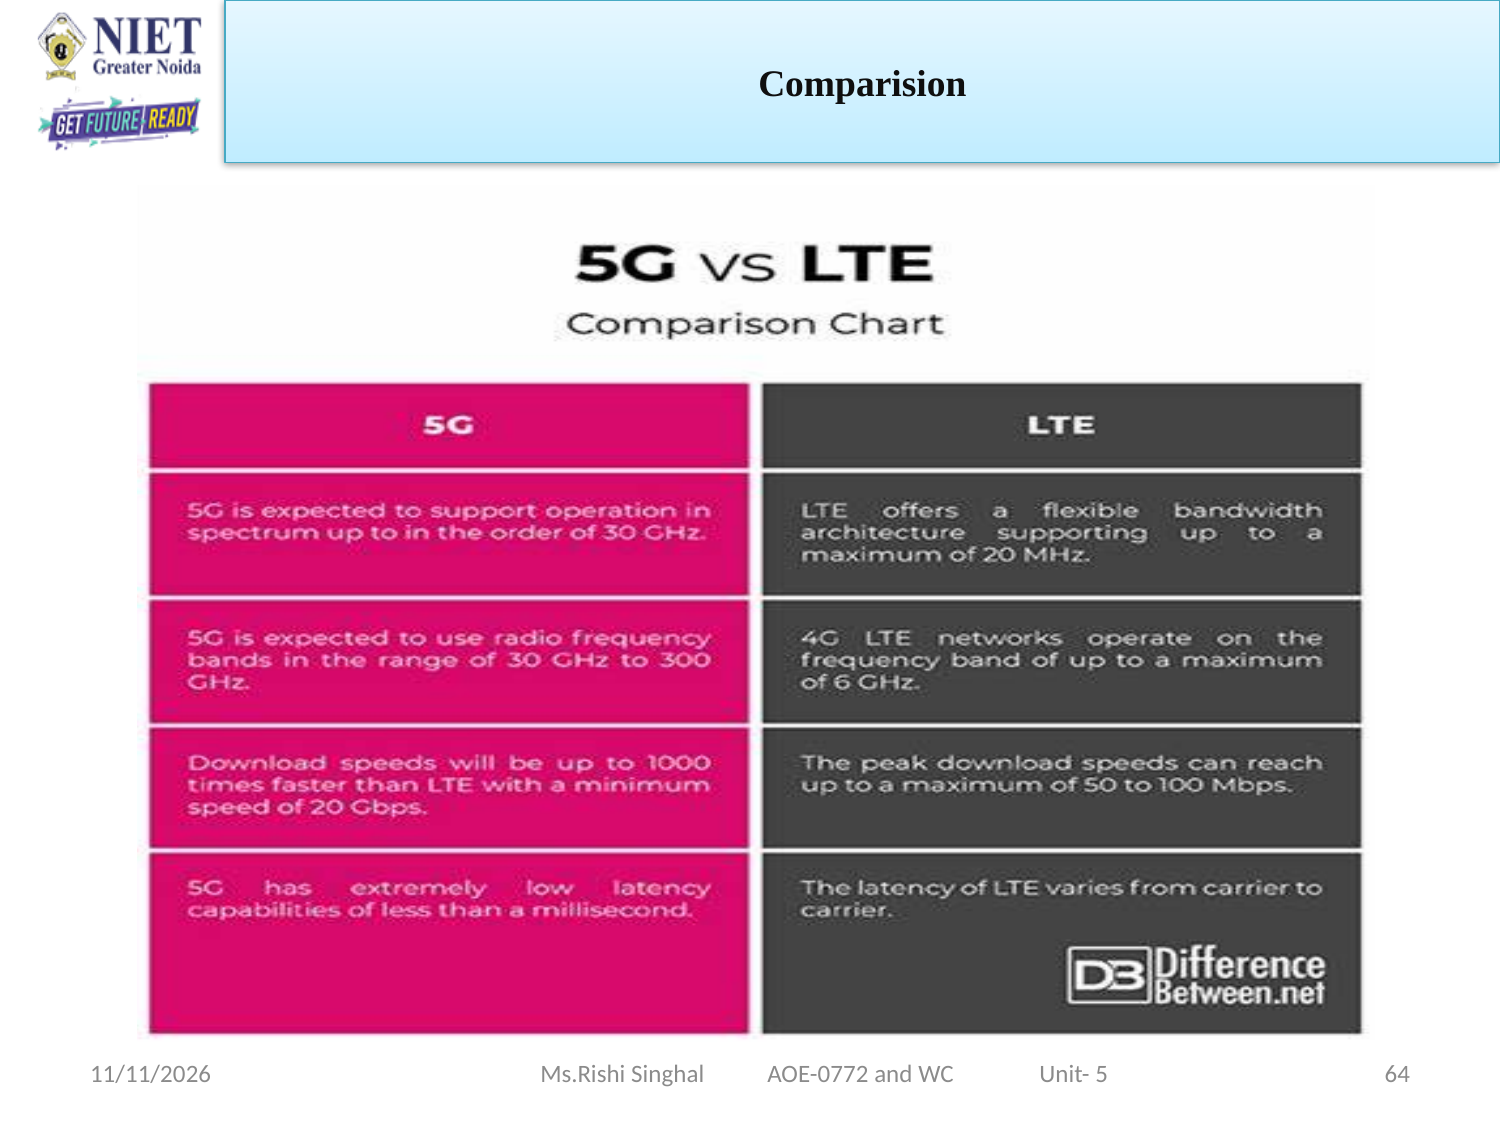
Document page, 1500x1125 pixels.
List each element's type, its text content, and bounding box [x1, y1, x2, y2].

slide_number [75, 1042, 412, 1103]
footer Ms.Rishi Singhal AOE-0772 and WC Unit- 5 [412, 1052, 1074, 1103]
slide_number 64 [1074, 1042, 1425, 1103]
picture [0, 0, 238, 163]
picture [137, 185, 1376, 1043]
text_box Comparision [238, 0, 1500, 163]
